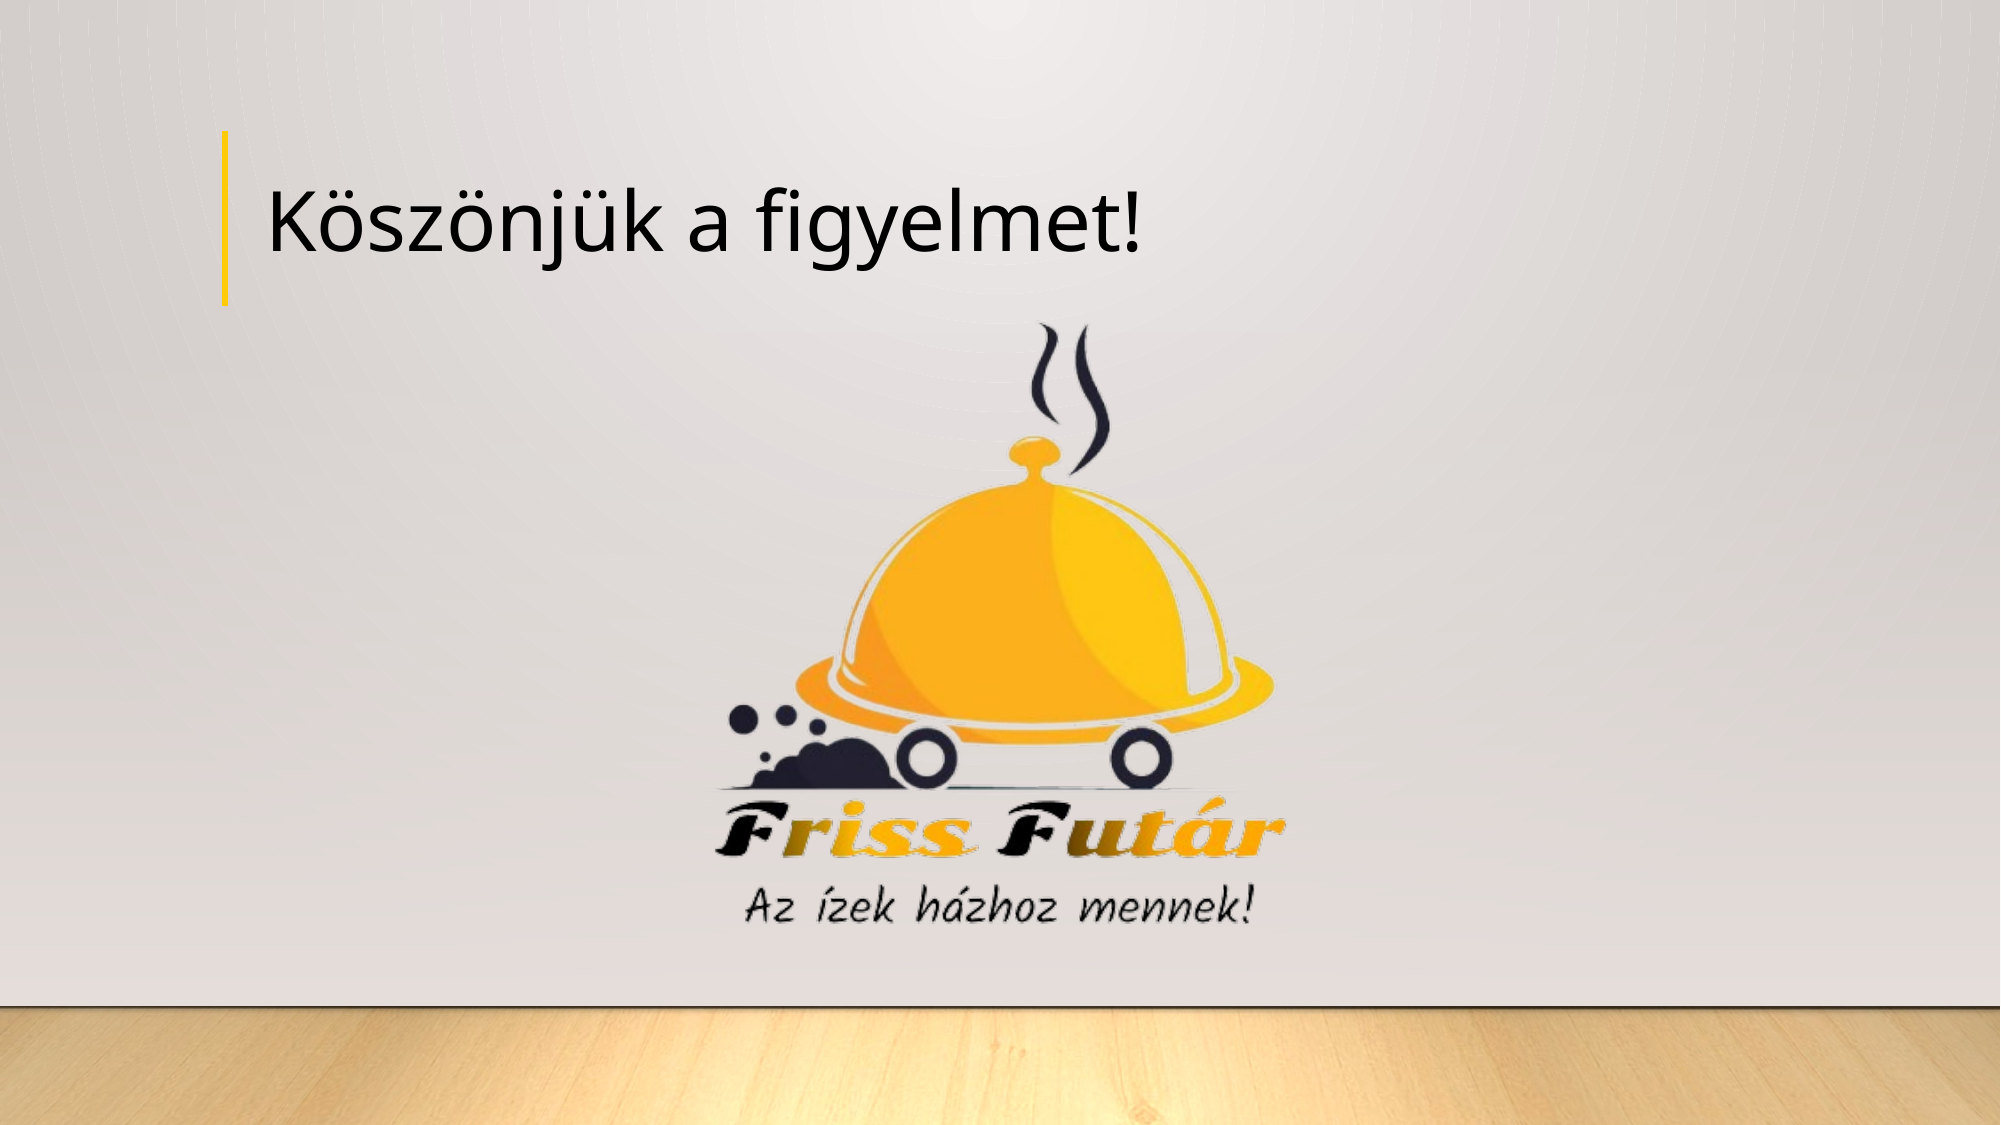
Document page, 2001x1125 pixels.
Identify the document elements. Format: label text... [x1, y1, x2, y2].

title Köszönjük a figyelmet! [250, 105, 1812, 278]
picture [0, 1006, 2000, 1125]
picture [689, 316, 1311, 938]
